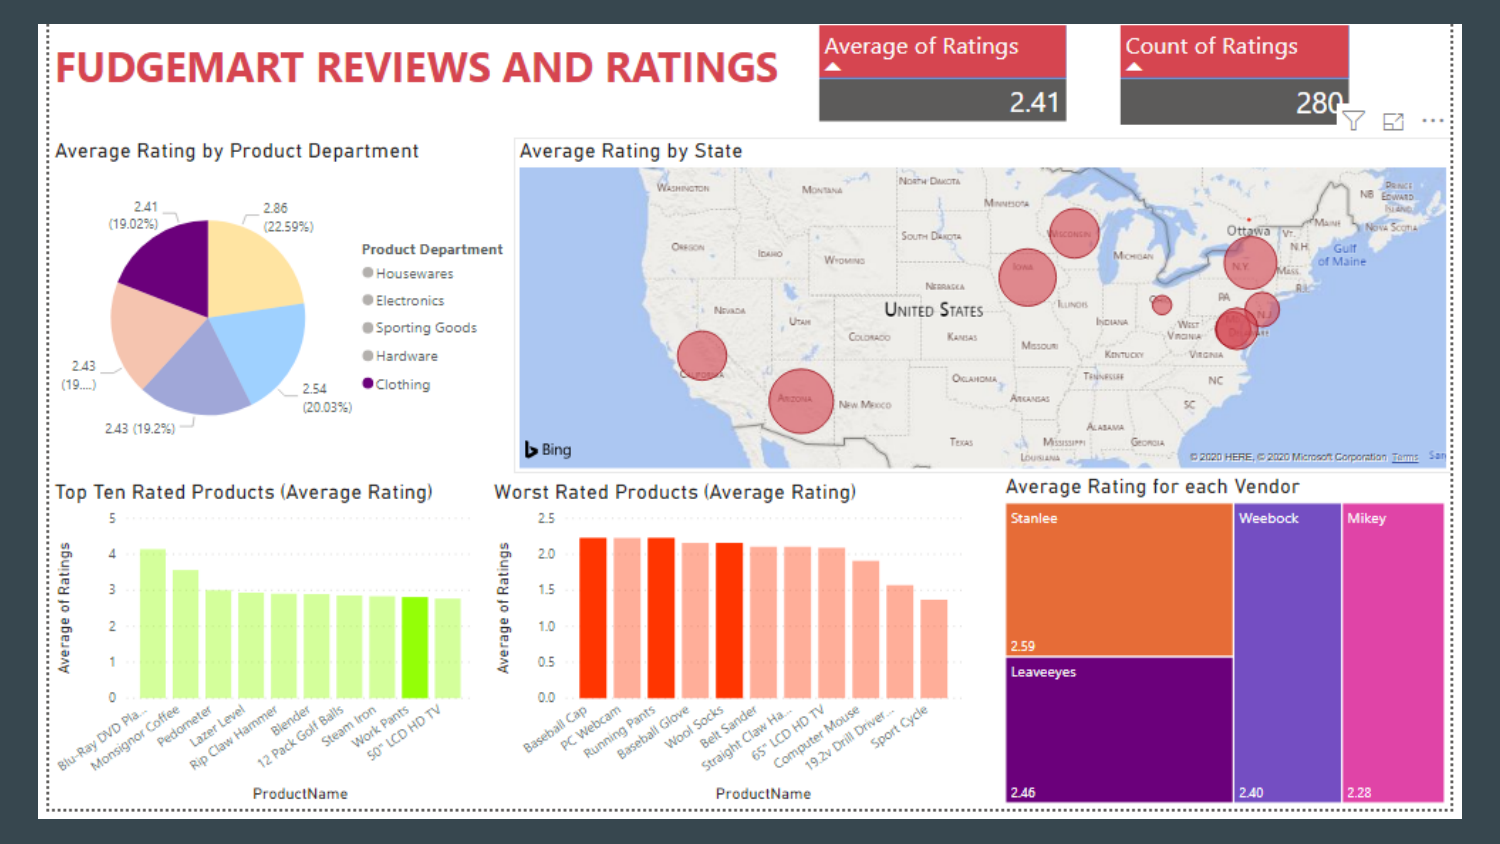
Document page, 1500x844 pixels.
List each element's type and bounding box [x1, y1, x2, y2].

picture [38, 24, 1462, 819]
